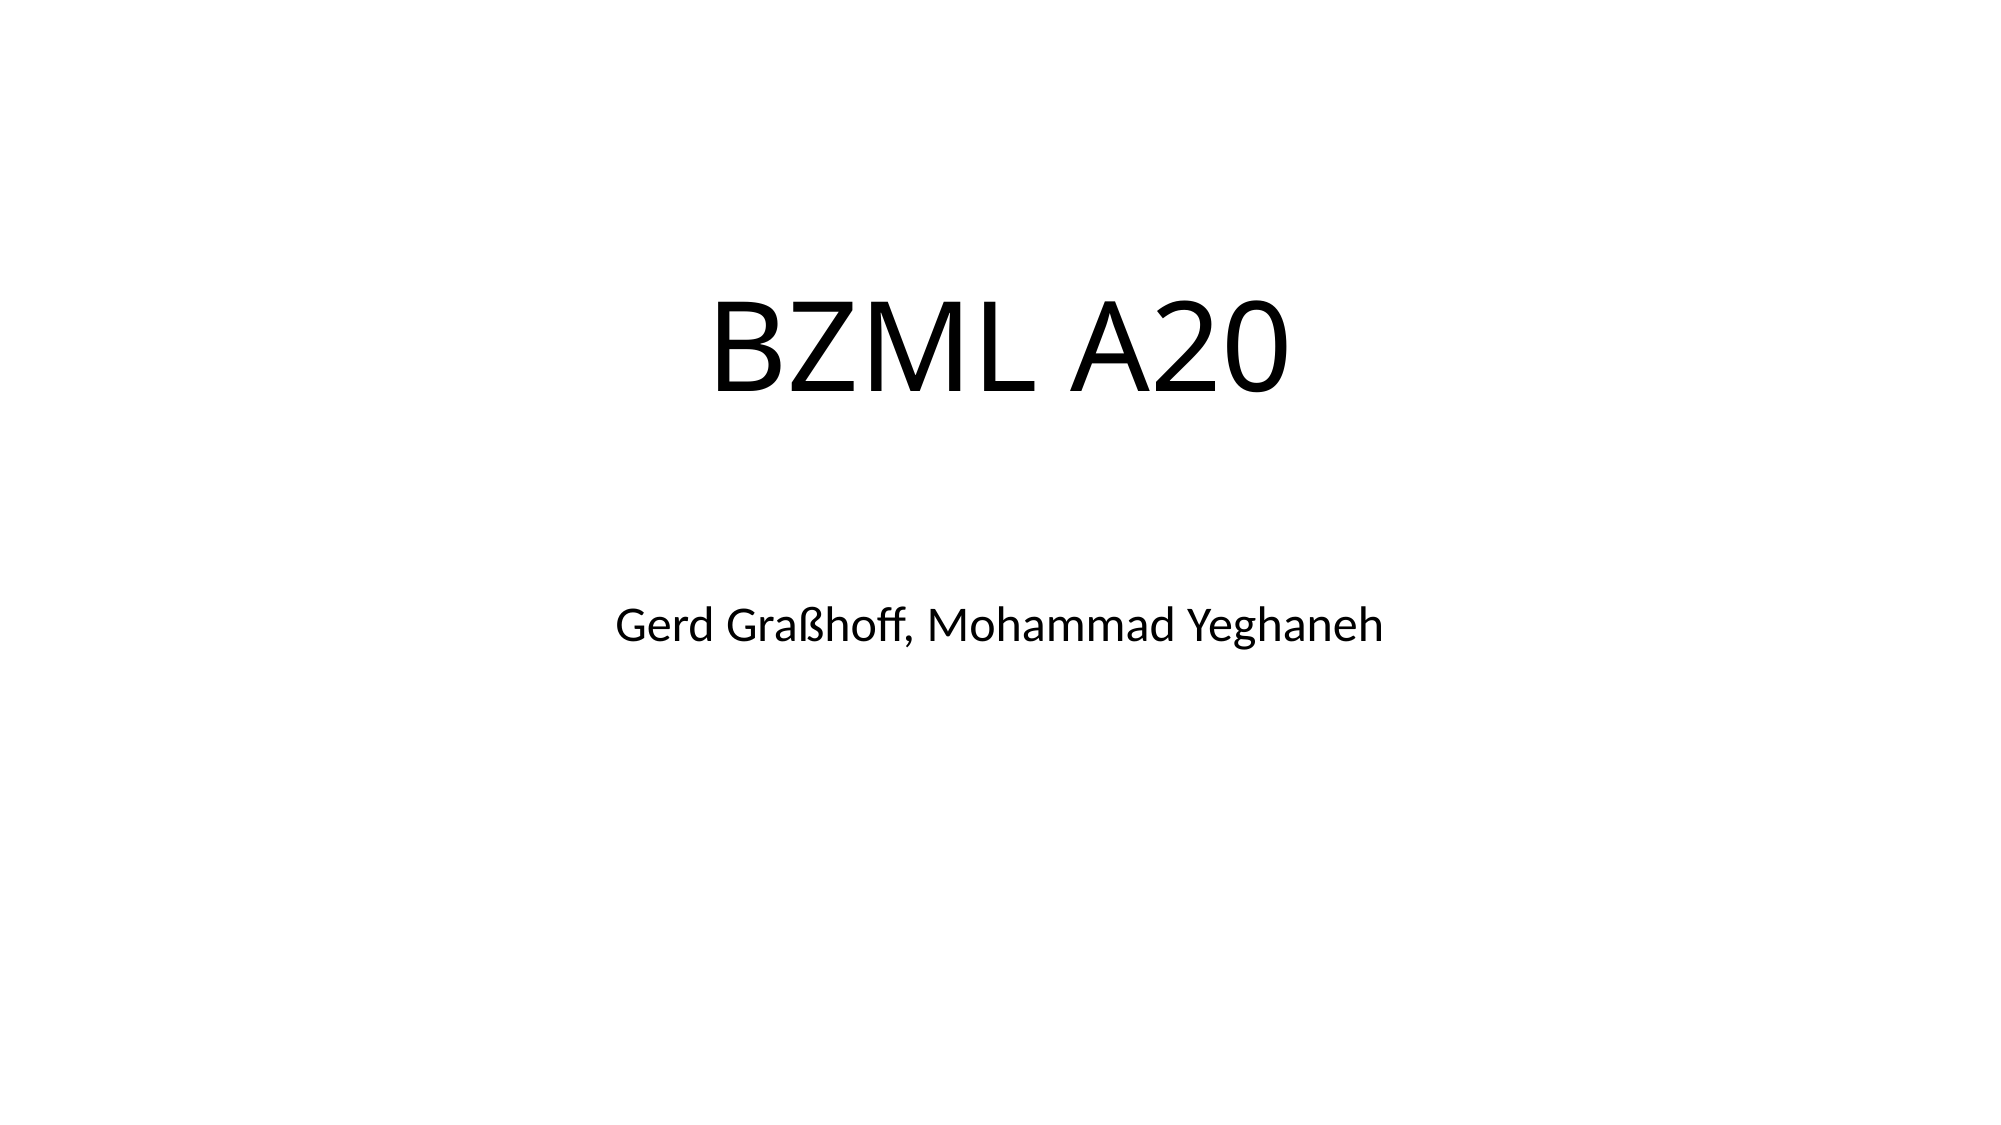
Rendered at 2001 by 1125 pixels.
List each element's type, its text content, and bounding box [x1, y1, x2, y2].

subtitle Gerd Graßhoff, Mohammad Yeghaneh [249, 590, 1750, 863]
title BZML A20 [249, 184, 1750, 576]
